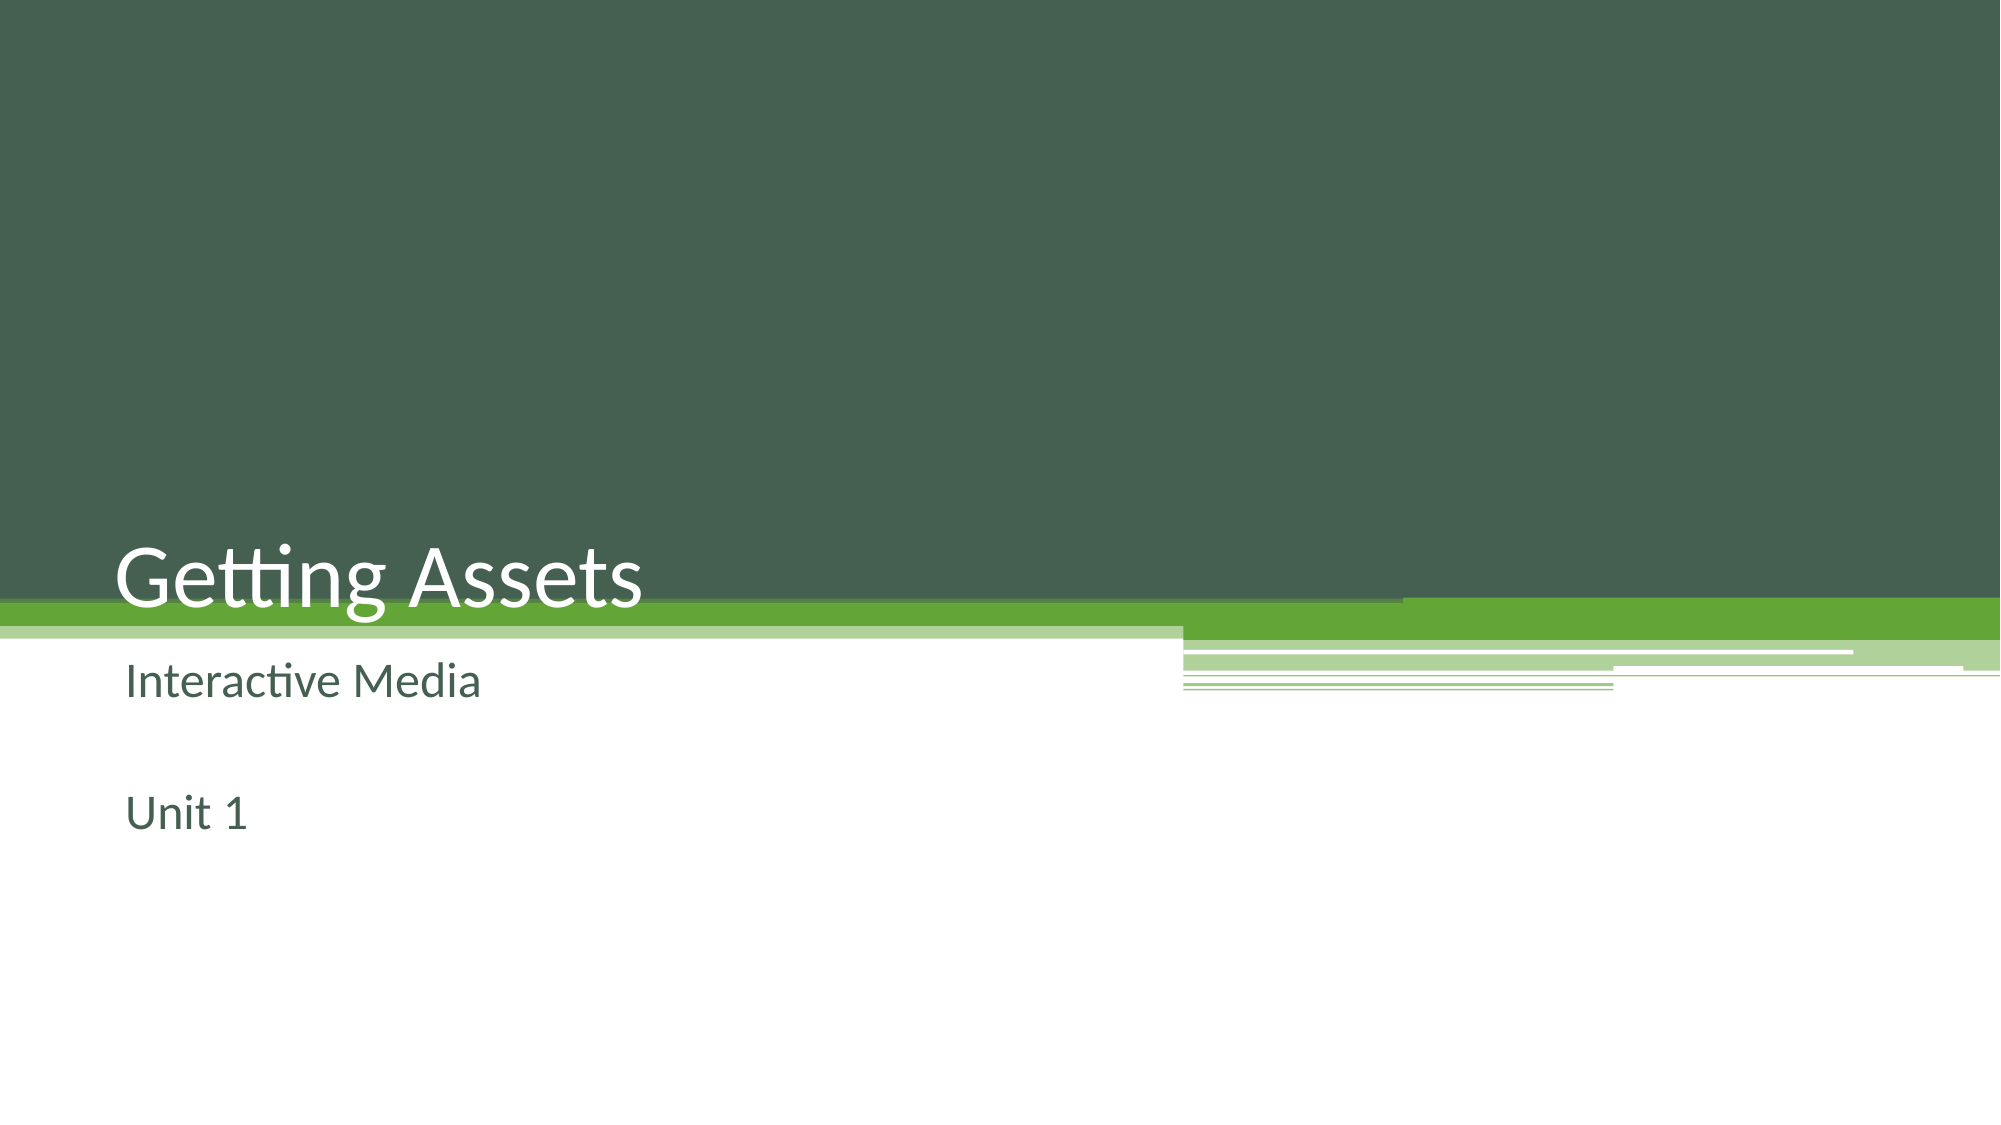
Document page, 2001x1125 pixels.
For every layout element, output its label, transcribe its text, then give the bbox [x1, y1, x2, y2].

subtitle Interactive Media Unit 1 [99, 639, 1184, 928]
title Getting Assets [99, 391, 1950, 633]
